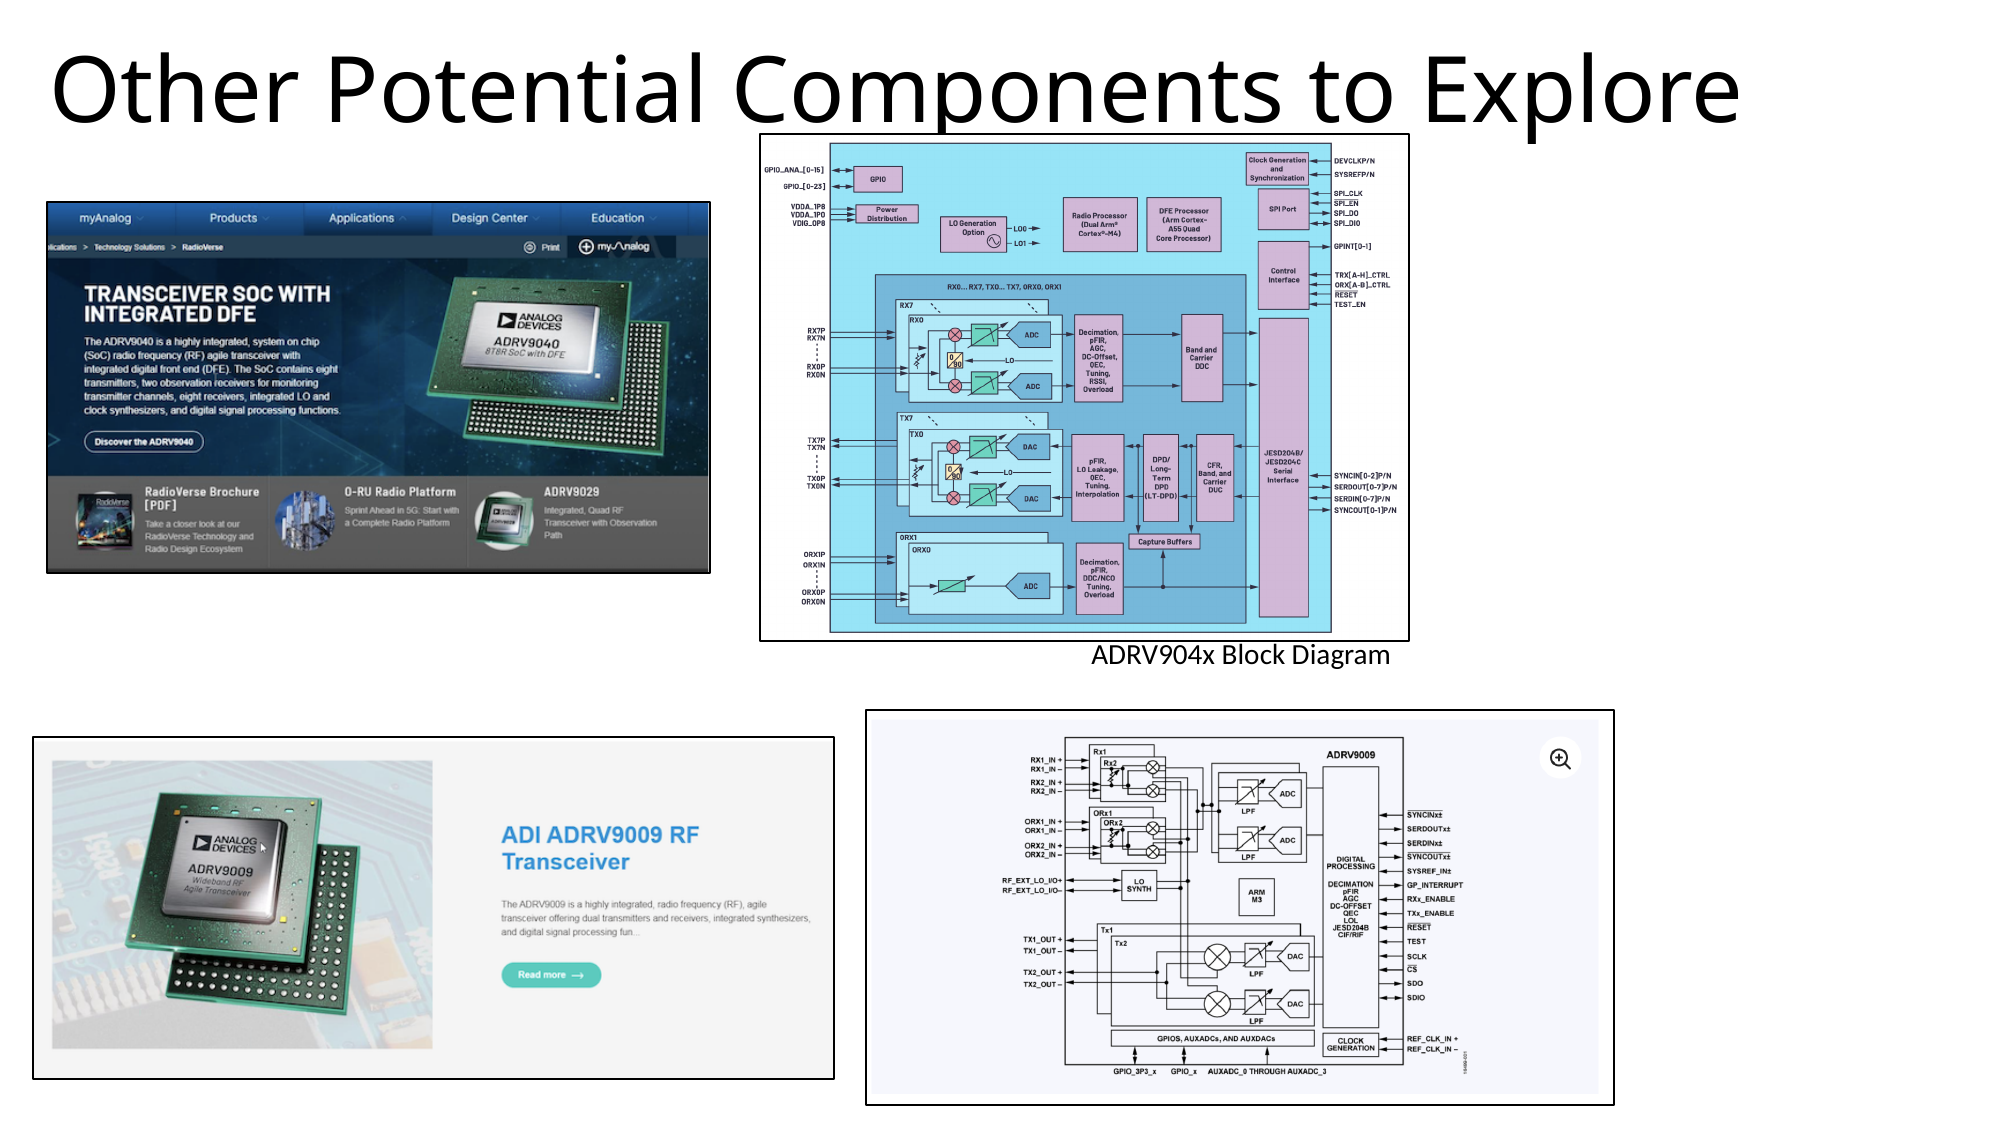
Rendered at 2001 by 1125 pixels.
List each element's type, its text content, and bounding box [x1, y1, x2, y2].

picture [866, 711, 1614, 1104]
picture [47, 202, 709, 572]
picture [760, 134, 1408, 640]
picture [33, 737, 833, 1078]
title Other Potential Components to Explore [34, 22, 1969, 163]
text_box ADRV904x Block Diagram [1076, 640, 1406, 678]
